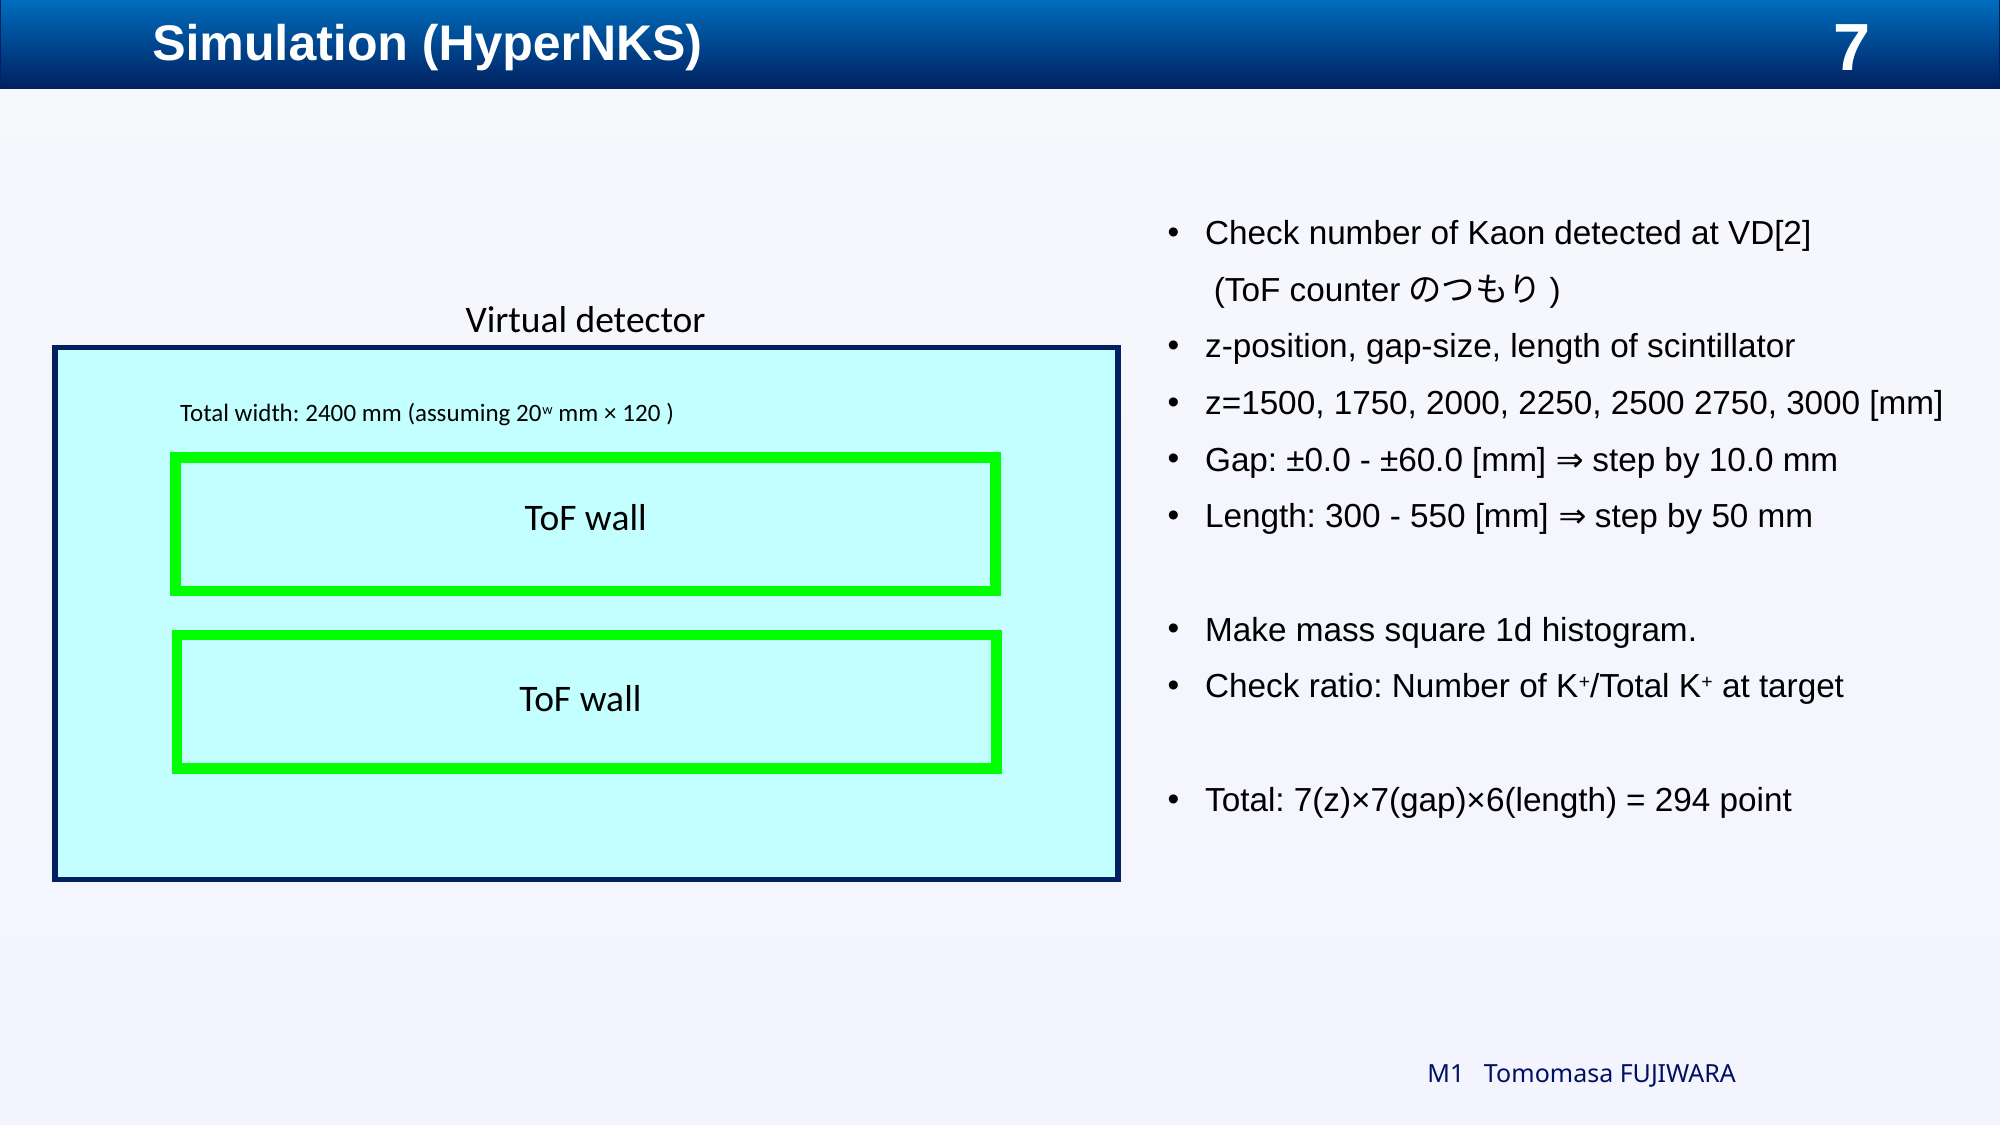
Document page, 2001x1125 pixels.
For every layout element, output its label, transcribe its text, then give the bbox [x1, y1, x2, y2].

text_box Total width: 2400 mm (assuming 20w mm × 120 ) [165, 389, 996, 435]
text_box [54, 347, 1119, 880]
text_box Check number of Kaon detected at VD[2] (ToF counterのつもり) z-position, gap-size, length of scintillator z=1500, 1750, 2000, 2250, 2500 2750, 3000 [mm] Gap: ±0.0 - ±60.0 [mm] ⇒ step by 10.0 mm Length: 300 - 550 [mm] ⇒ step by 50 mm Make mass square 1d histogram. Check ratio: Number of K+/Total K+ at target Total: 7(z)×7(gap)×6(length) = 294 point [1152, 208, 1988, 1024]
text_box ToF wall [434, 666, 727, 726]
text_box [176, 634, 997, 769]
text_box [175, 456, 996, 592]
text_box Virtual detector [439, 287, 732, 348]
text_box ToF wall [439, 485, 732, 546]
title Simulation (HyperNKS) [137, 0, 1863, 89]
